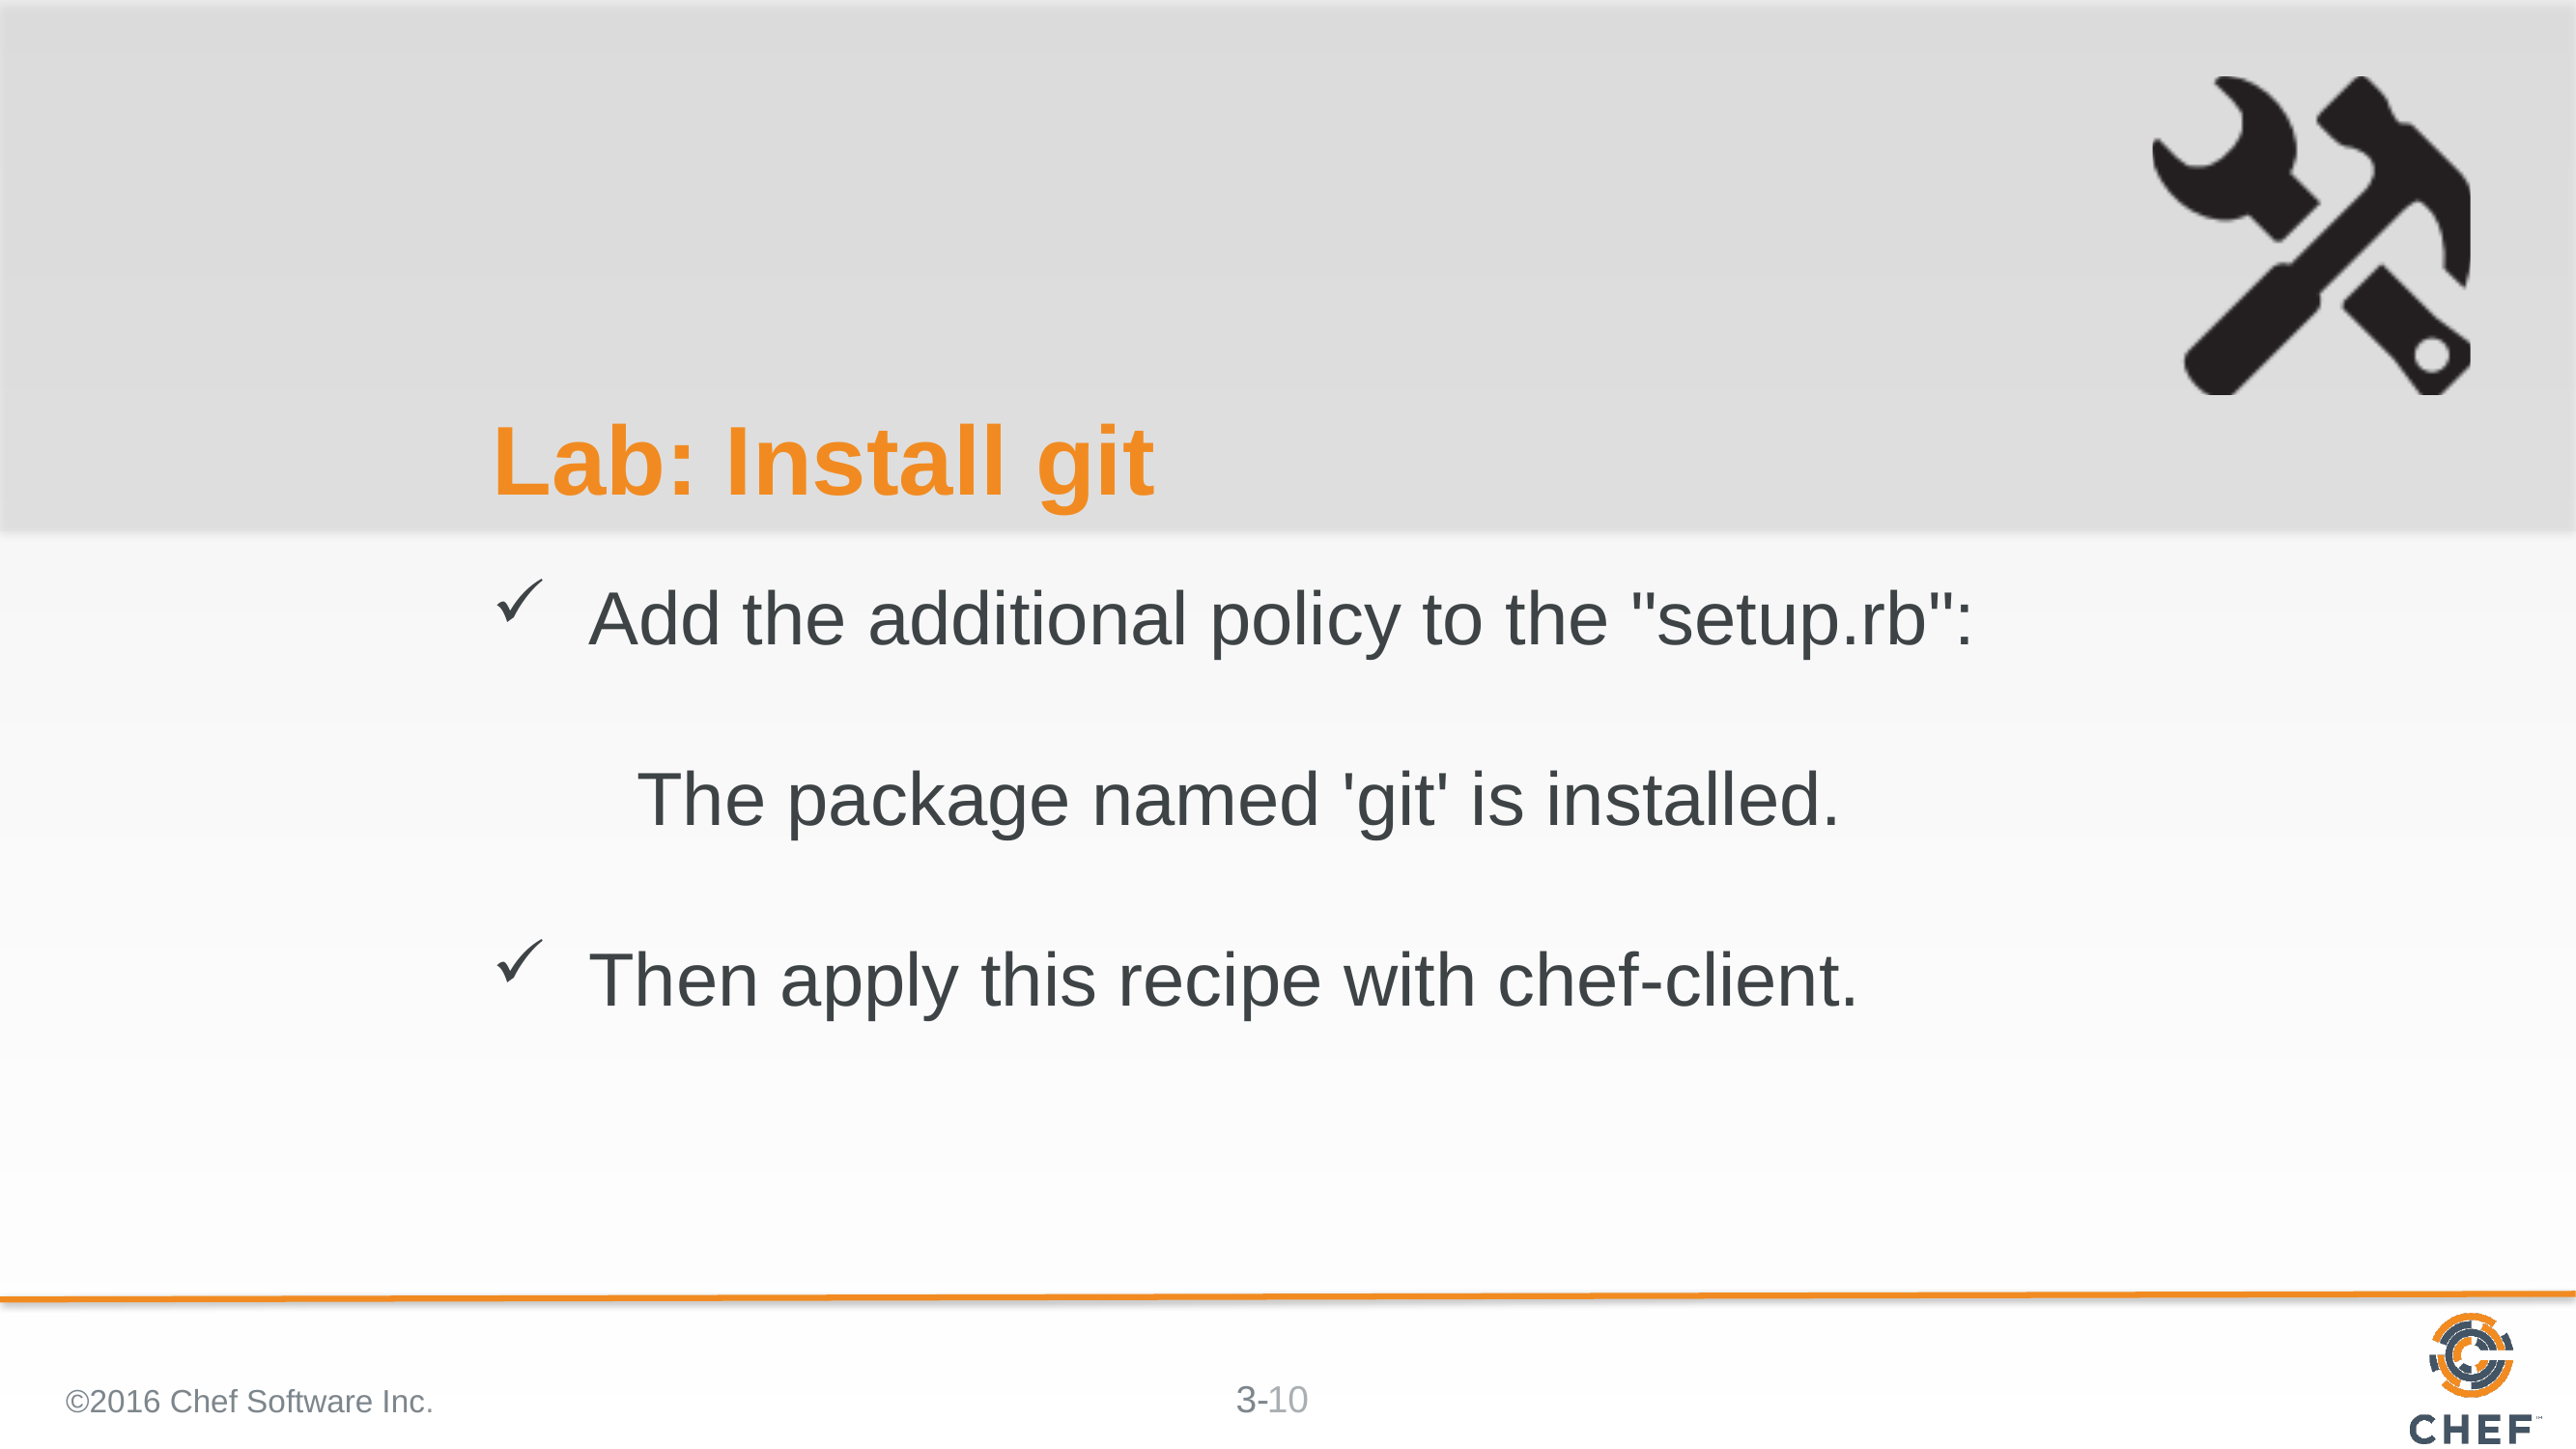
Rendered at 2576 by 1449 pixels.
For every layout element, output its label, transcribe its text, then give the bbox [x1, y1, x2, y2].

picture [2399, 1297, 2550, 1449]
subtitle Add the additional policy to the "setup.rb": The package named 'git' is installed. Then apply this recipe with chef-client. [477, 555, 2217, 1207]
title Lab: Install git [477, 395, 2217, 531]
footer ©2016 Chef Software Inc. [51, 1359, 952, 1440]
slide_number 10 [998, 1359, 1578, 1437]
